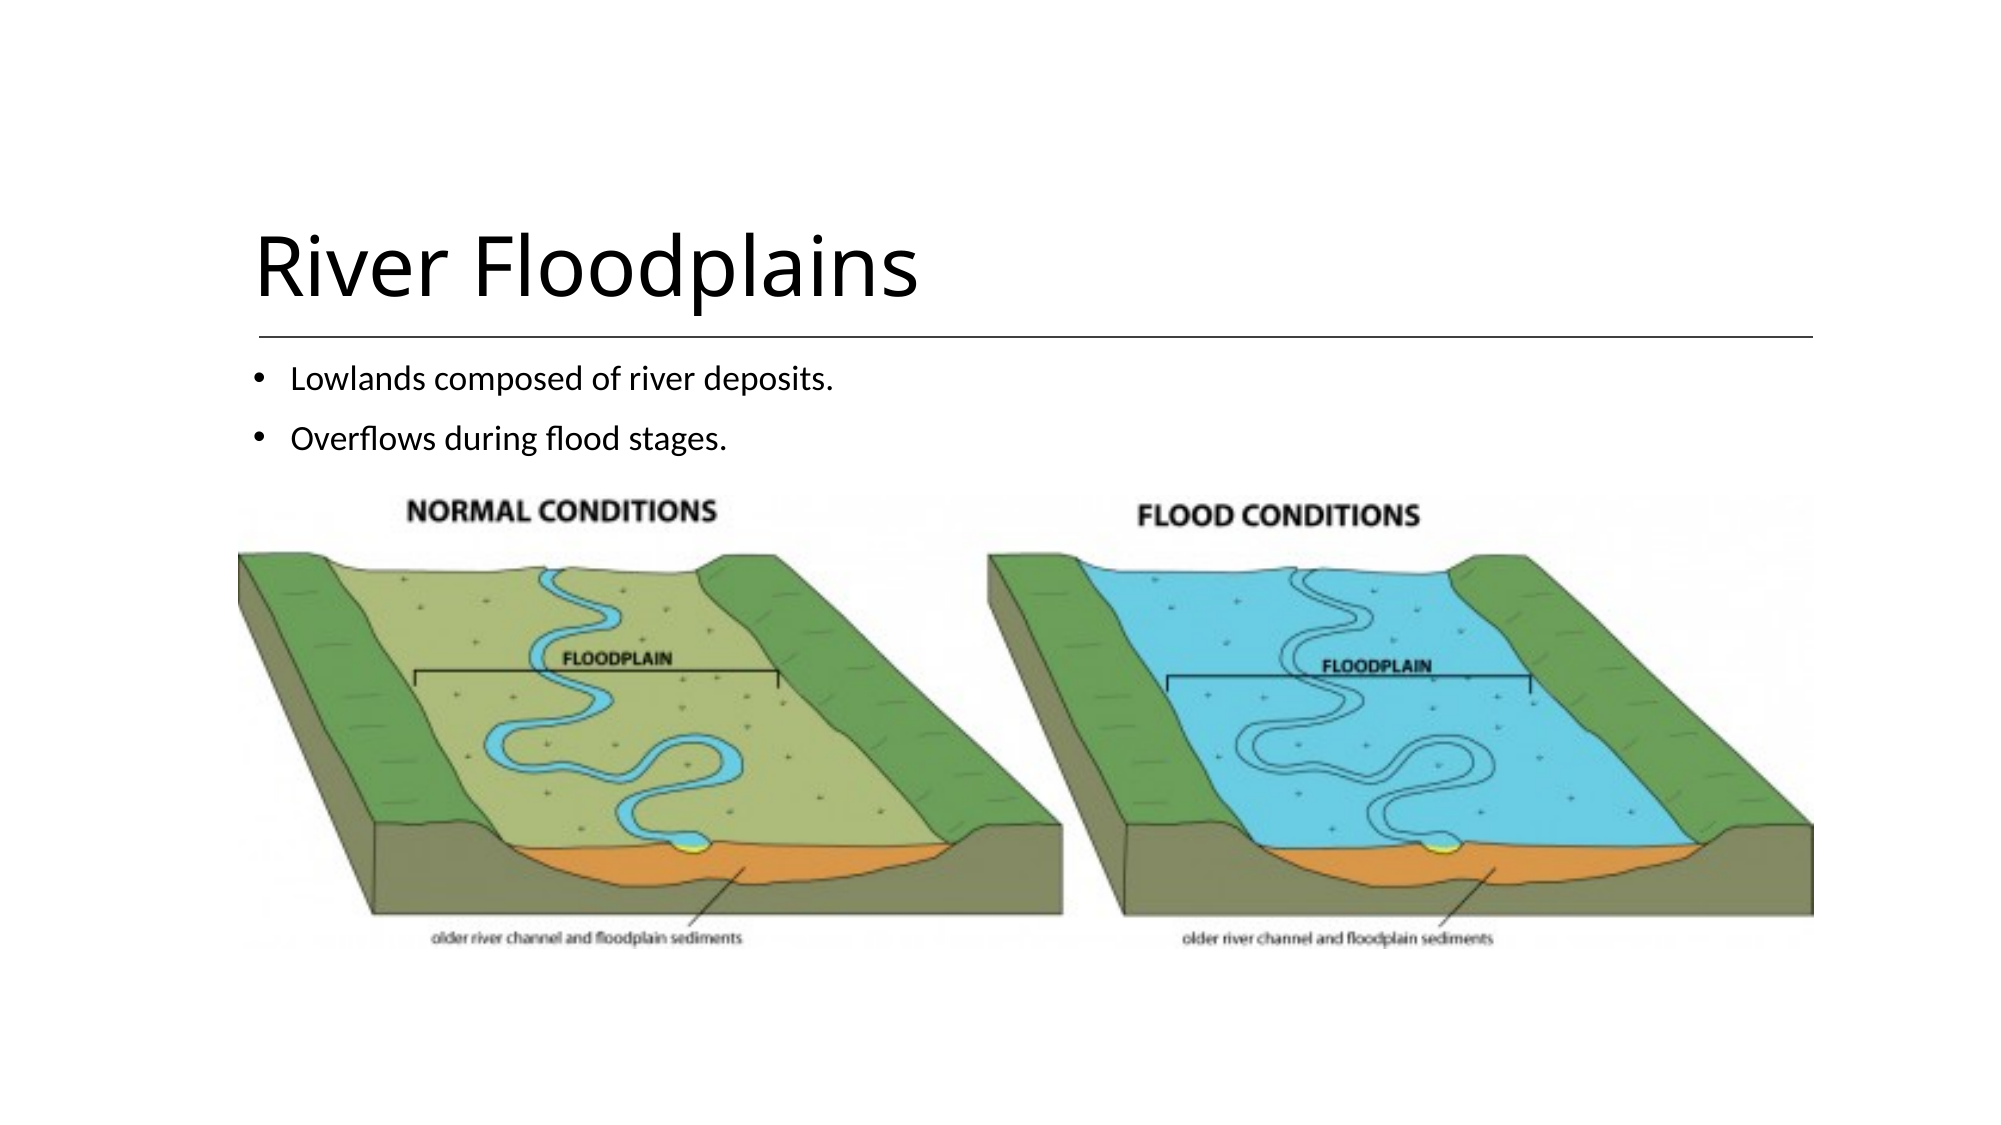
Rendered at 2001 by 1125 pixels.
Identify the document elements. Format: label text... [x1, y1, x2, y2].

picture [238, 495, 1814, 949]
title River Floodplains [238, 155, 1814, 322]
list Lowlands composed of river deposits. Overflows during flood stages. [238, 352, 1814, 449]
